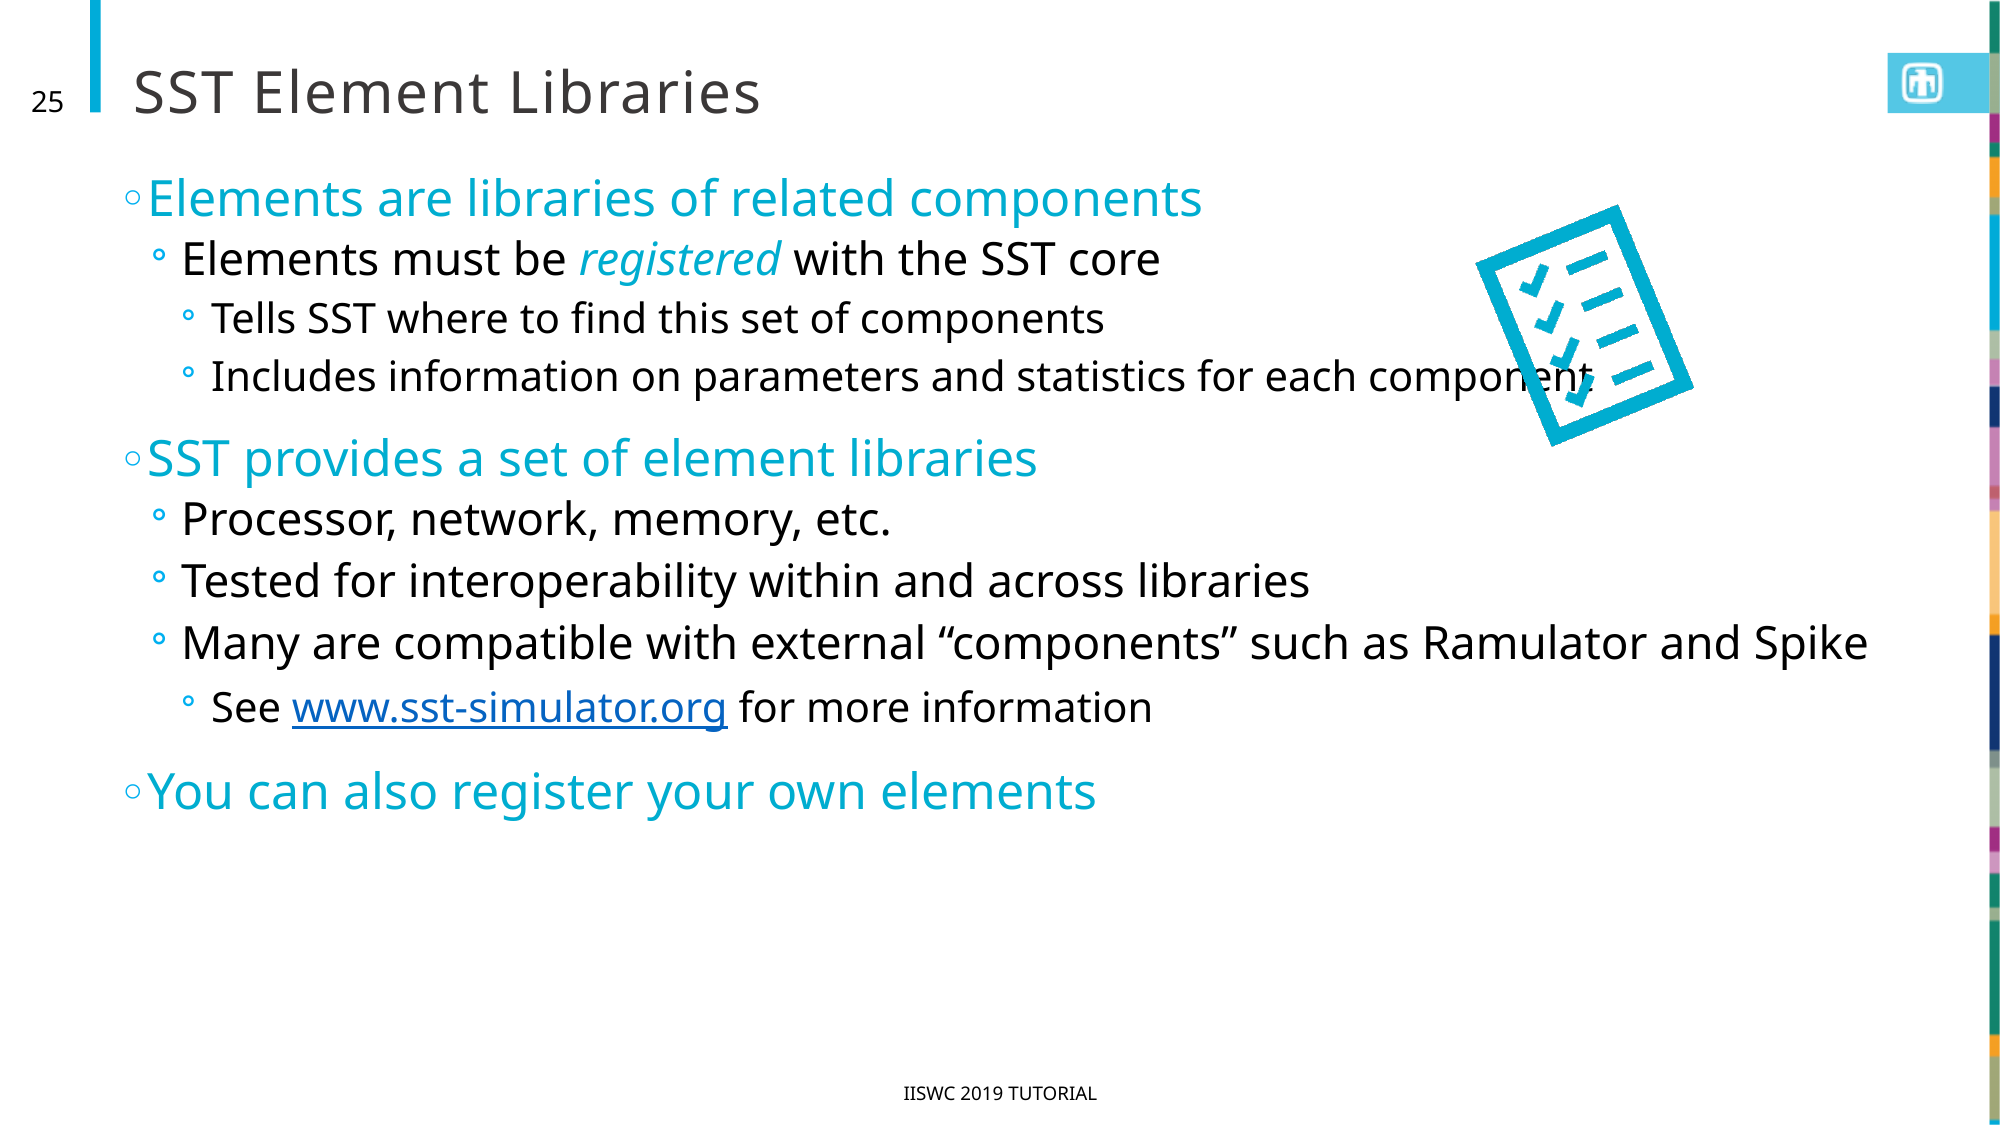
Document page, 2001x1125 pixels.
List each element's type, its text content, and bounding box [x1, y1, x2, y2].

list Elements are libraries of related components Elements must be registered with the SST core Tells SST where to find this set of components Includes information on parameters and statistics for each component SST provides a set of element libraries Processor, network, memory, etc. Tested for interoperability within and across libraries Many are compatible with external “components” such as Ramulator and Spike See www.sst-simulator.org for more information You can also register your own elements [118, 166, 1927, 1000]
picture [1901, 62, 1944, 104]
picture [1990, 330, 1999, 1120]
footer IISWC 2019 Tutorial [604, 1063, 1396, 1124]
picture [1429, 170, 1740, 481]
slide_number 25 [10, 73, 80, 133]
title SST Element Libraries [118, 39, 1769, 133]
picture [1990, 1, 1999, 215]
